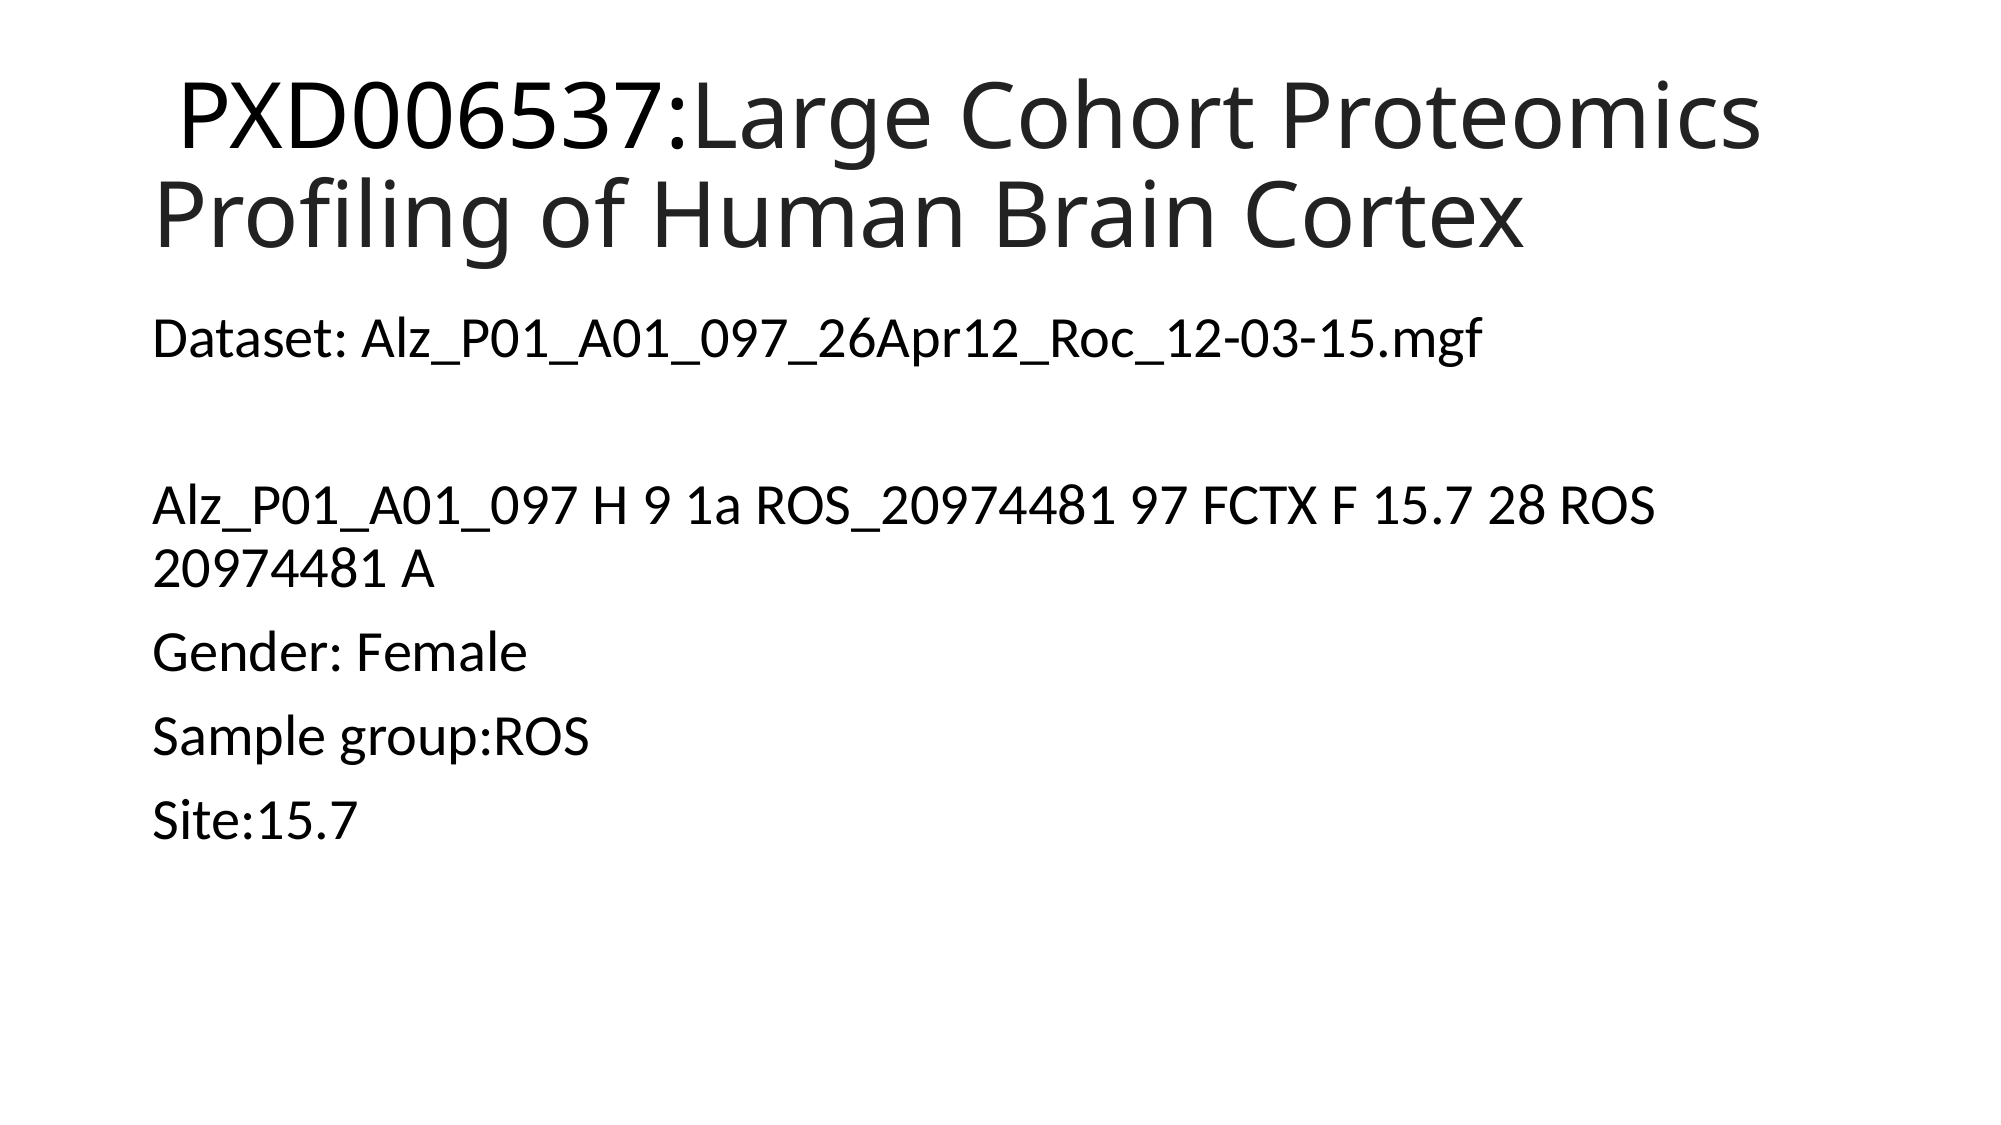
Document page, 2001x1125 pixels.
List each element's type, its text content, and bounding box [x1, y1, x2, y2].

title PXD006537:Large Cohort Proteomics Profiling of Human Brain Cortex [137, 59, 1863, 278]
list Dataset: Alz_P01_A01_097_26Apr12_Roc_12-03-15.mgf Alz_P01_A01_097 H 9 1a ROS_20974481 97 FCTX F 15.7 28 ROS 20974481 A Gender: Female Sample group:ROS Site:15.7 [137, 299, 1863, 1014]
